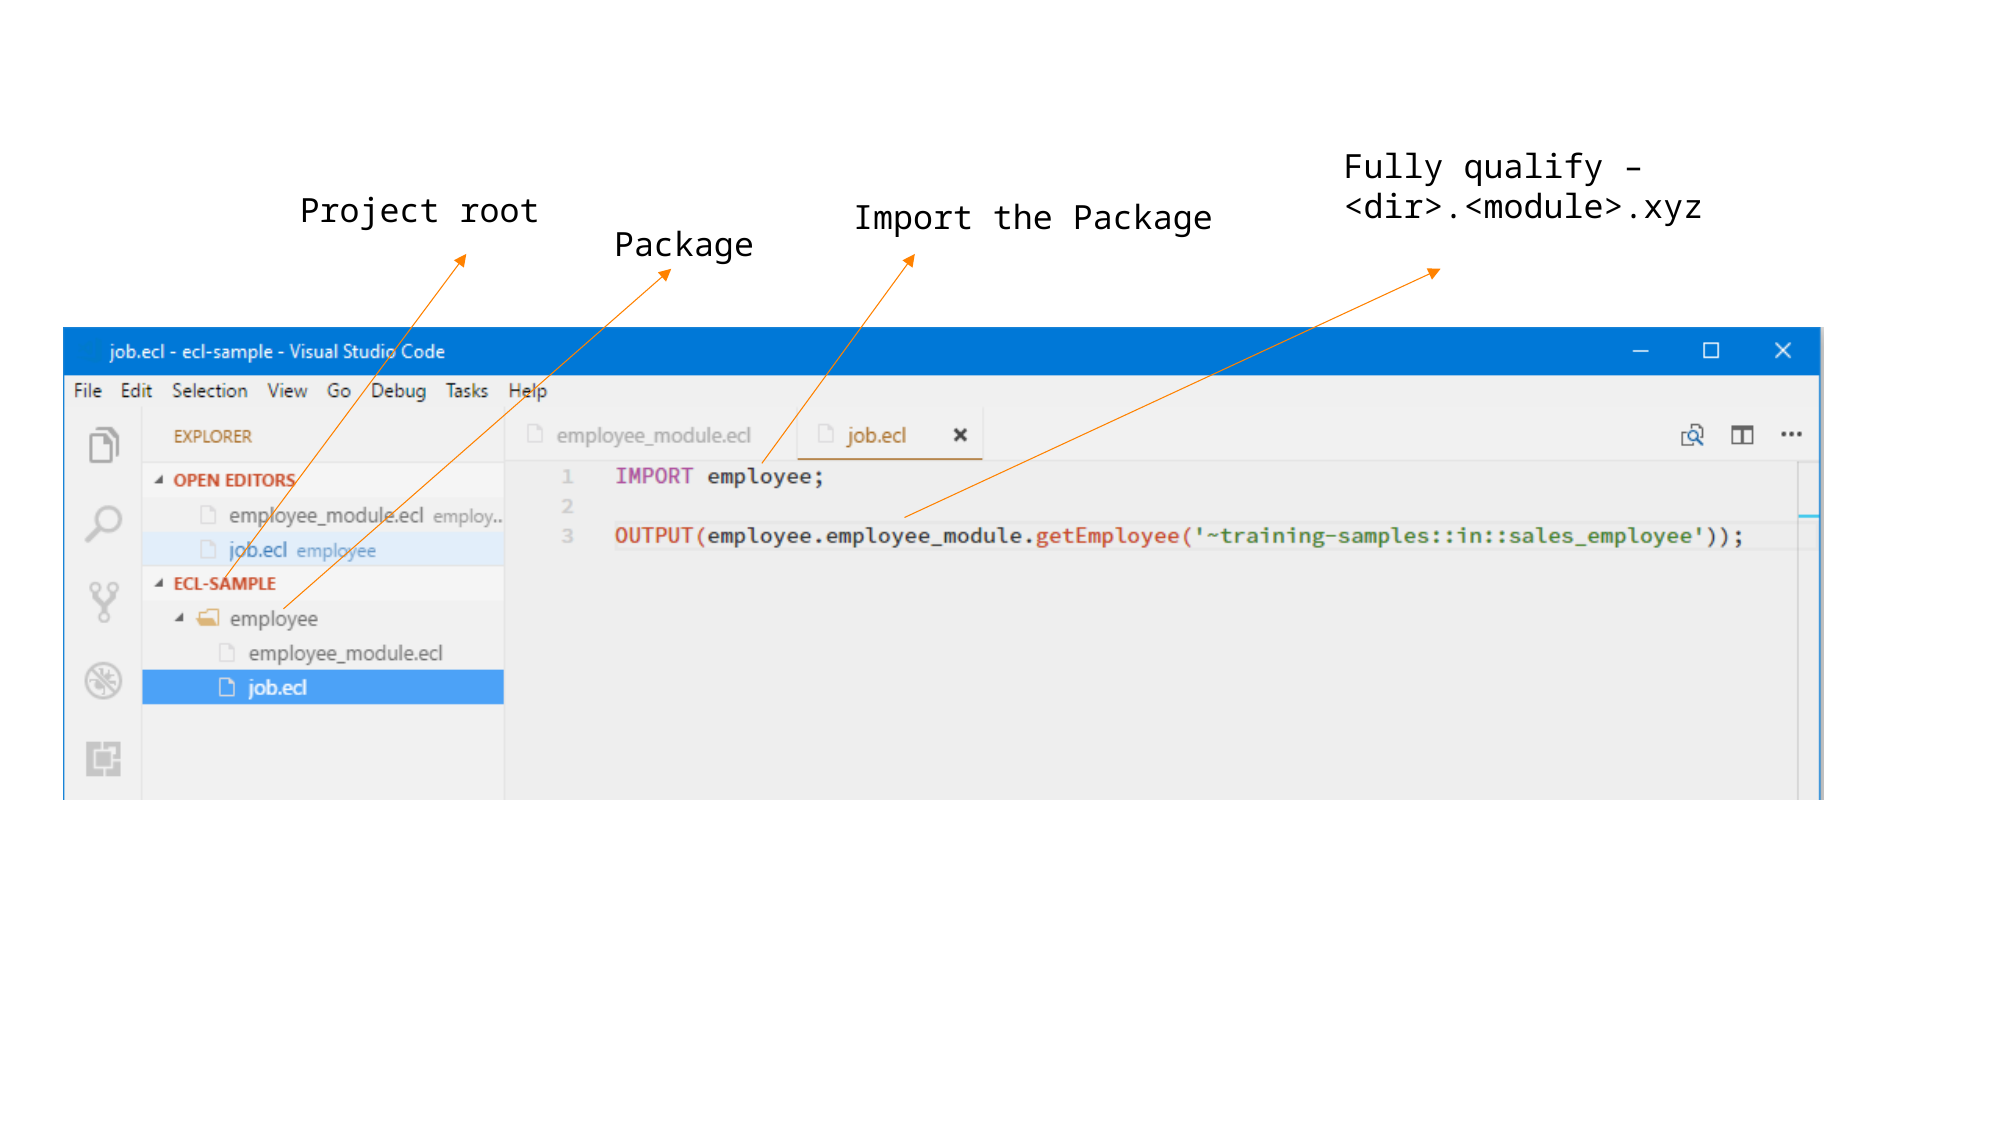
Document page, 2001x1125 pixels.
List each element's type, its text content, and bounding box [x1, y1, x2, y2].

picture [63, 327, 1824, 800]
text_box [283, 268, 672, 609]
text_box Project root [285, 181, 555, 237]
text_box Package [599, 215, 770, 270]
text_box Fully qualify – <dir>.<module>.xyz [1328, 137, 1781, 233]
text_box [761, 253, 915, 464]
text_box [225, 253, 467, 577]
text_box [904, 268, 1441, 518]
text_box Import the Package [838, 188, 1290, 244]
